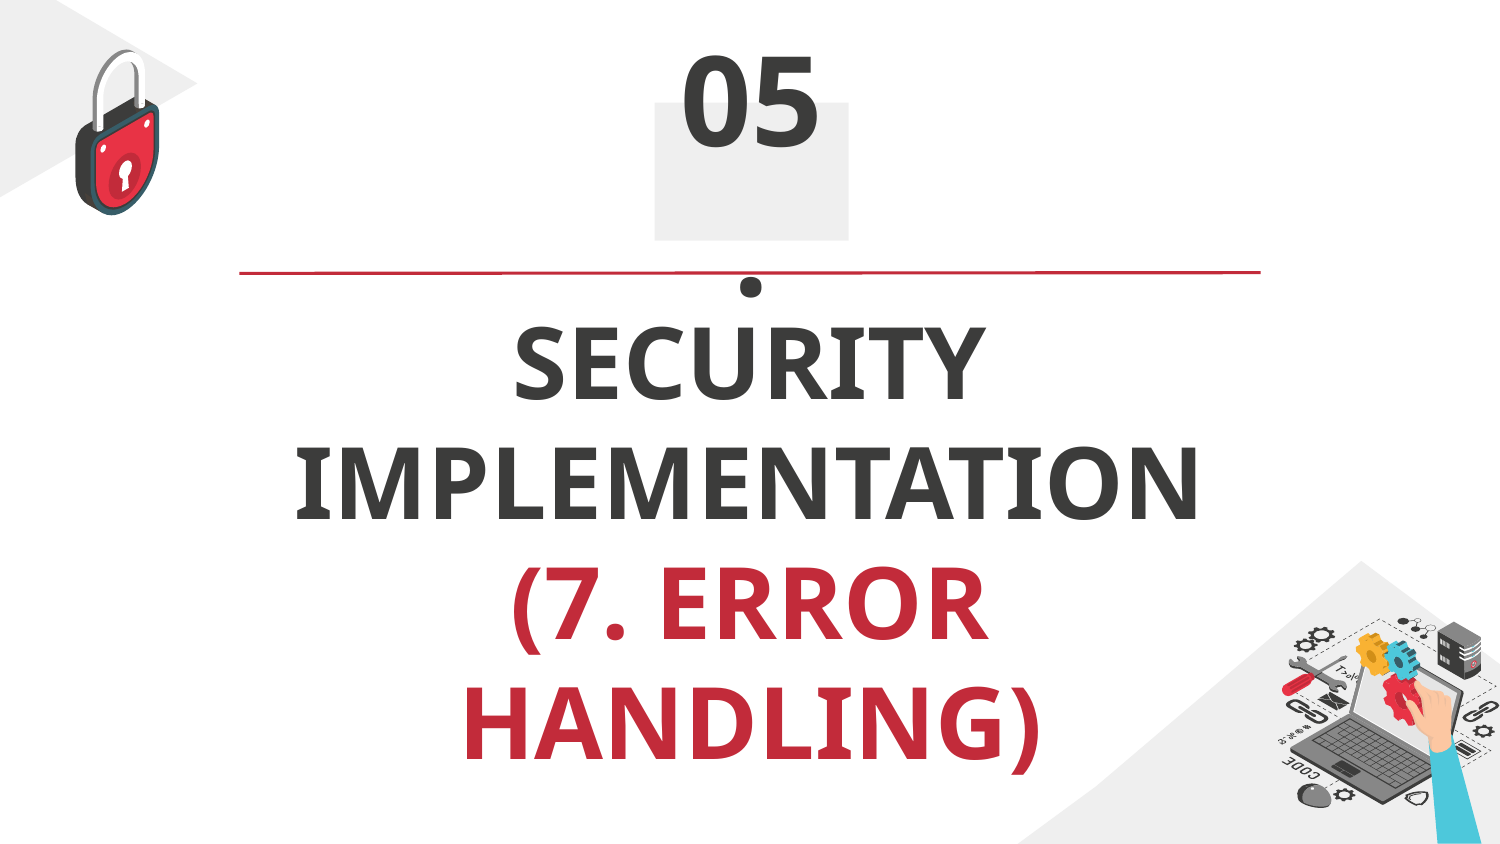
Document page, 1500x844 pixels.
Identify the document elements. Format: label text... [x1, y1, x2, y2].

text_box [75, 49, 160, 216]
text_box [1277, 617, 1500, 844]
title 05. [654, 102, 849, 241]
title SECURITY IMPLEMENTATION (7. ERROR HANDLING) [239, 285, 1261, 759]
